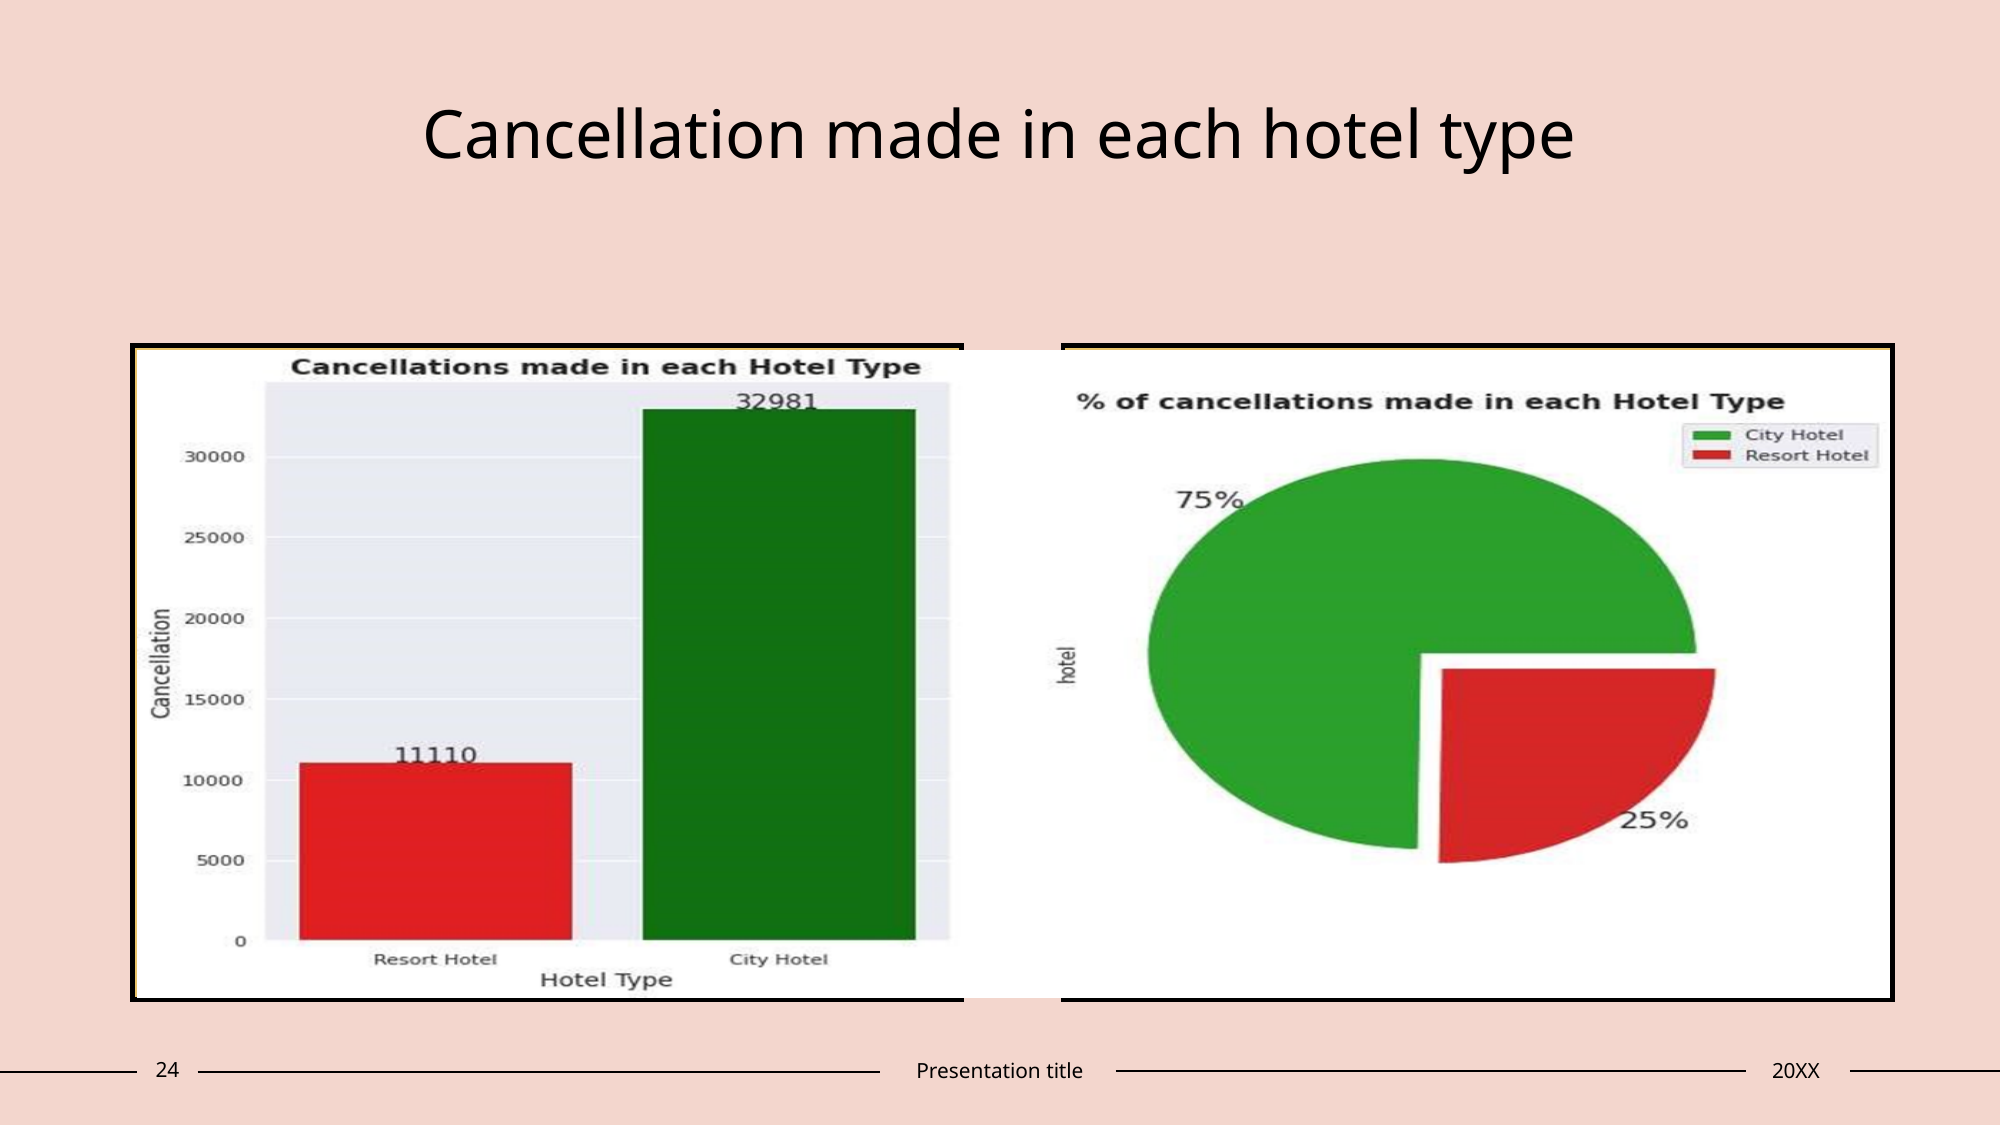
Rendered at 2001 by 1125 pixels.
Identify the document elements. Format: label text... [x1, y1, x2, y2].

title Cancellation made in each hotel type [187, 83, 1813, 251]
slide_number 24 [137, 1050, 198, 1091]
footer Presentation title [879, 1050, 1120, 1091]
picture [137, 350, 1890, 998]
slide_number 20XX [1743, 1050, 1849, 1091]
